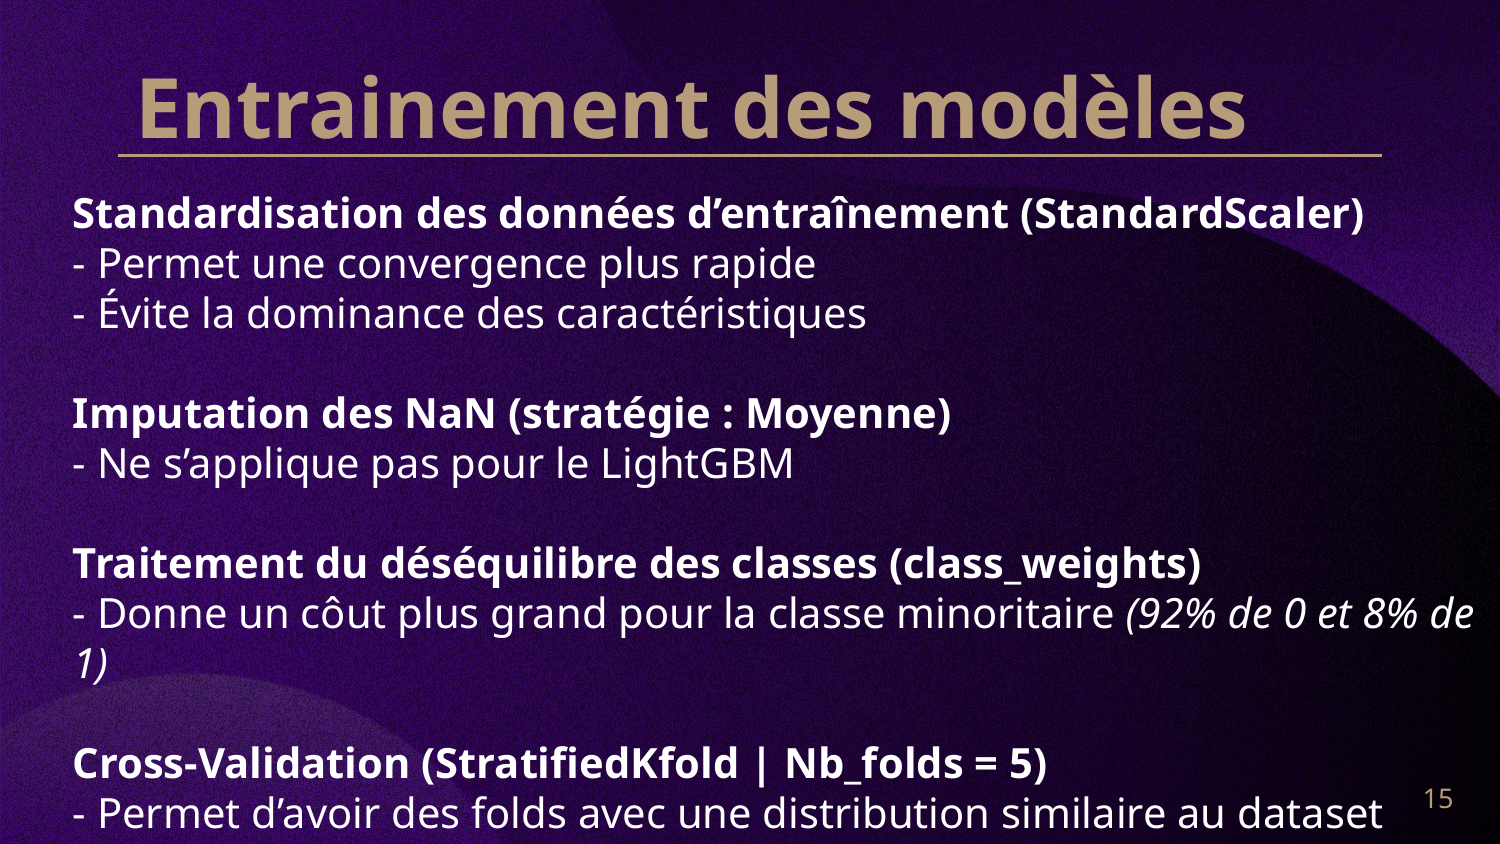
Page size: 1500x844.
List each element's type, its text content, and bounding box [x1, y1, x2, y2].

title Entrainement des modèles [118, 162, 1382, 167]
title Entrainement des modèles [118, 39, 1382, 154]
picture [0, 0, 1500, 844]
slide_number ‹#› [1378, 786, 1469, 832]
text_box Standardisation des données d’entraînement (StandardScaler) - Permet une convergence plus rapide - Évite la dominance des caractéristiques Imputation des NaN (stratégie : Moyenne) - Ne s’applique pas pour le LightGBM Traitement du déséquilibre des classes (class_weights) - Donne un côut plus grand pour la classe minoritaire (92% de 0 et 8% de 1) Cross-Validation (StratifiedKfold | Nb_folds = 5) - Permet d’avoir des folds avec une distribution similaire au dataset complet [57, 171, 1499, 786]
